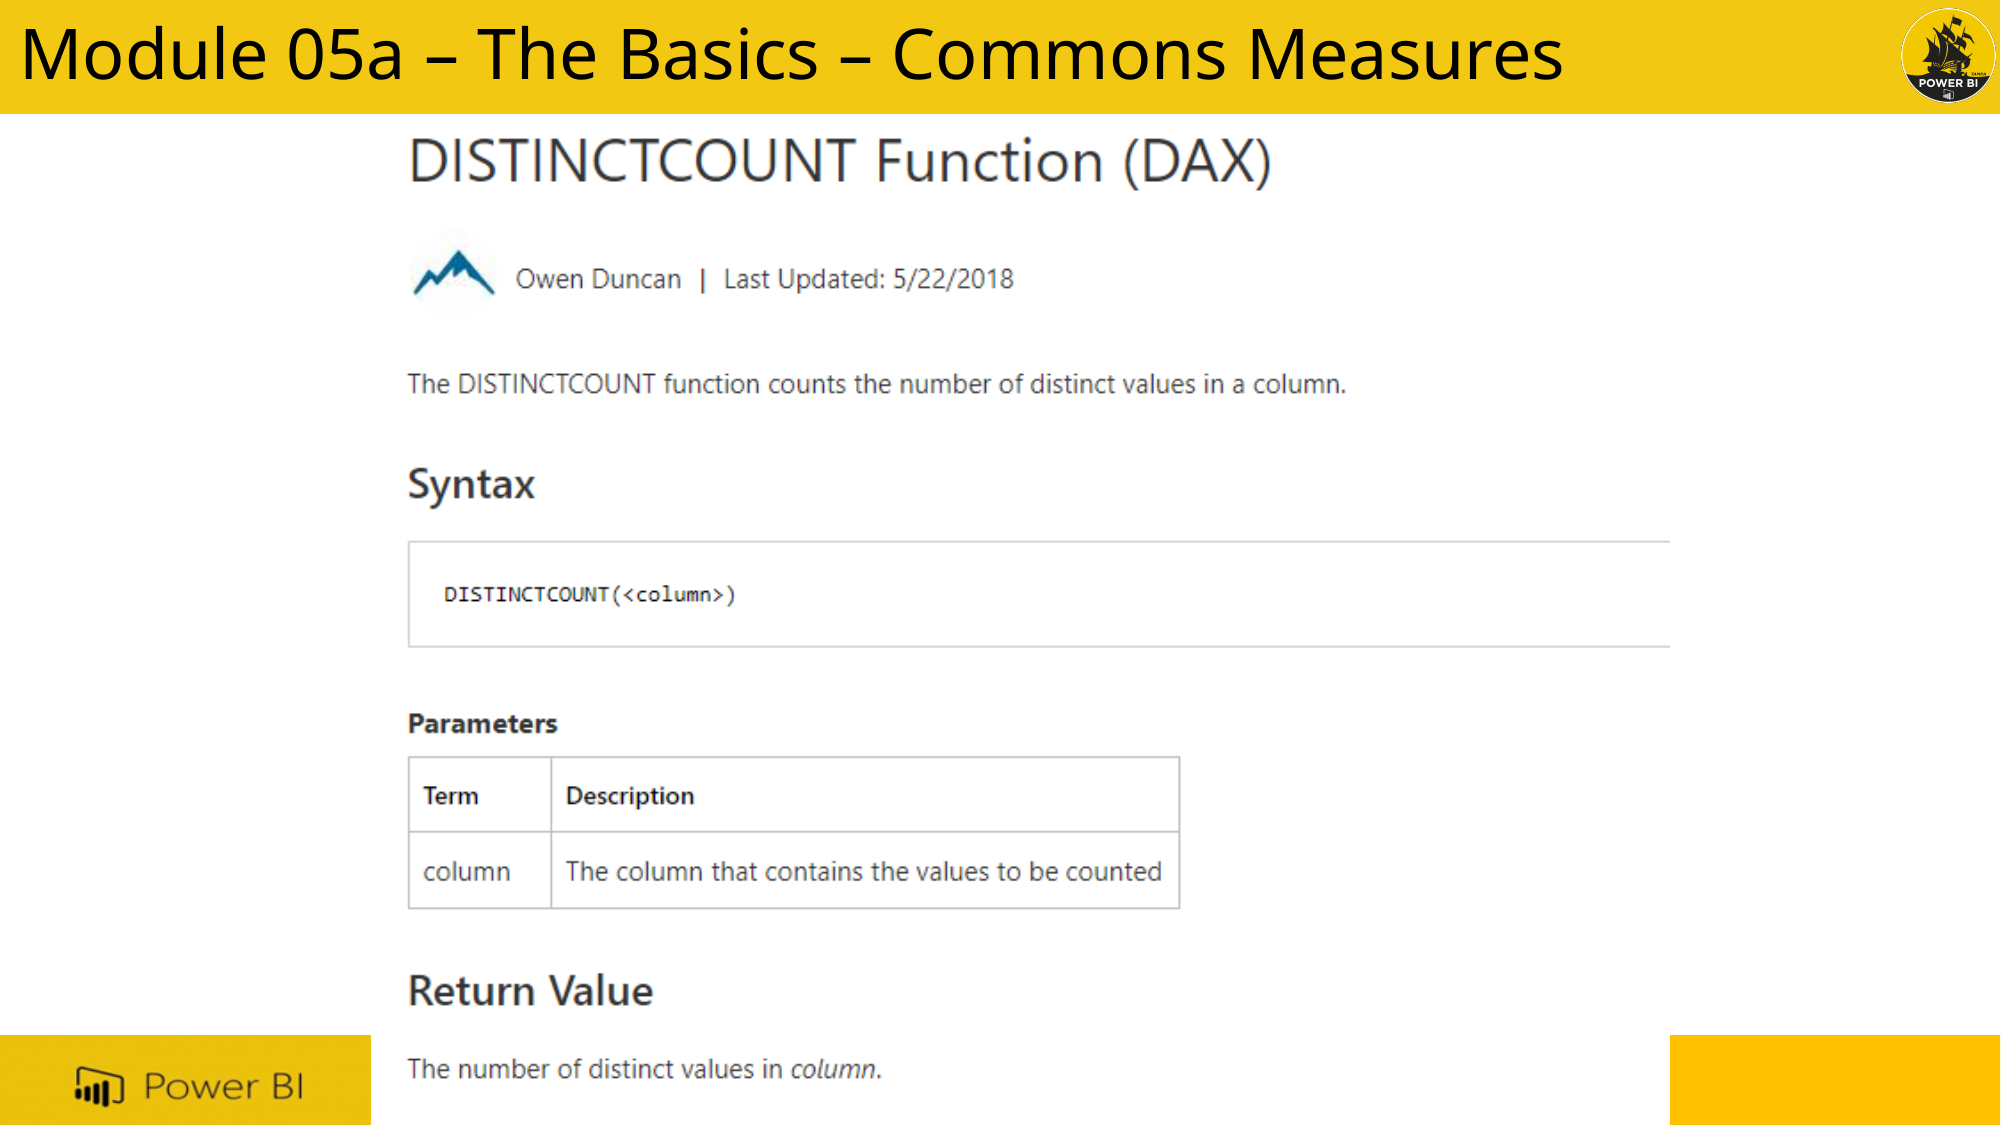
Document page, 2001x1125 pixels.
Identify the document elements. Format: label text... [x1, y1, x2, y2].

picture [1901, 8, 1996, 103]
title Module 05a – The Basics – Commons Measures [4, 10, 1688, 103]
picture [0, 116, 2001, 1125]
